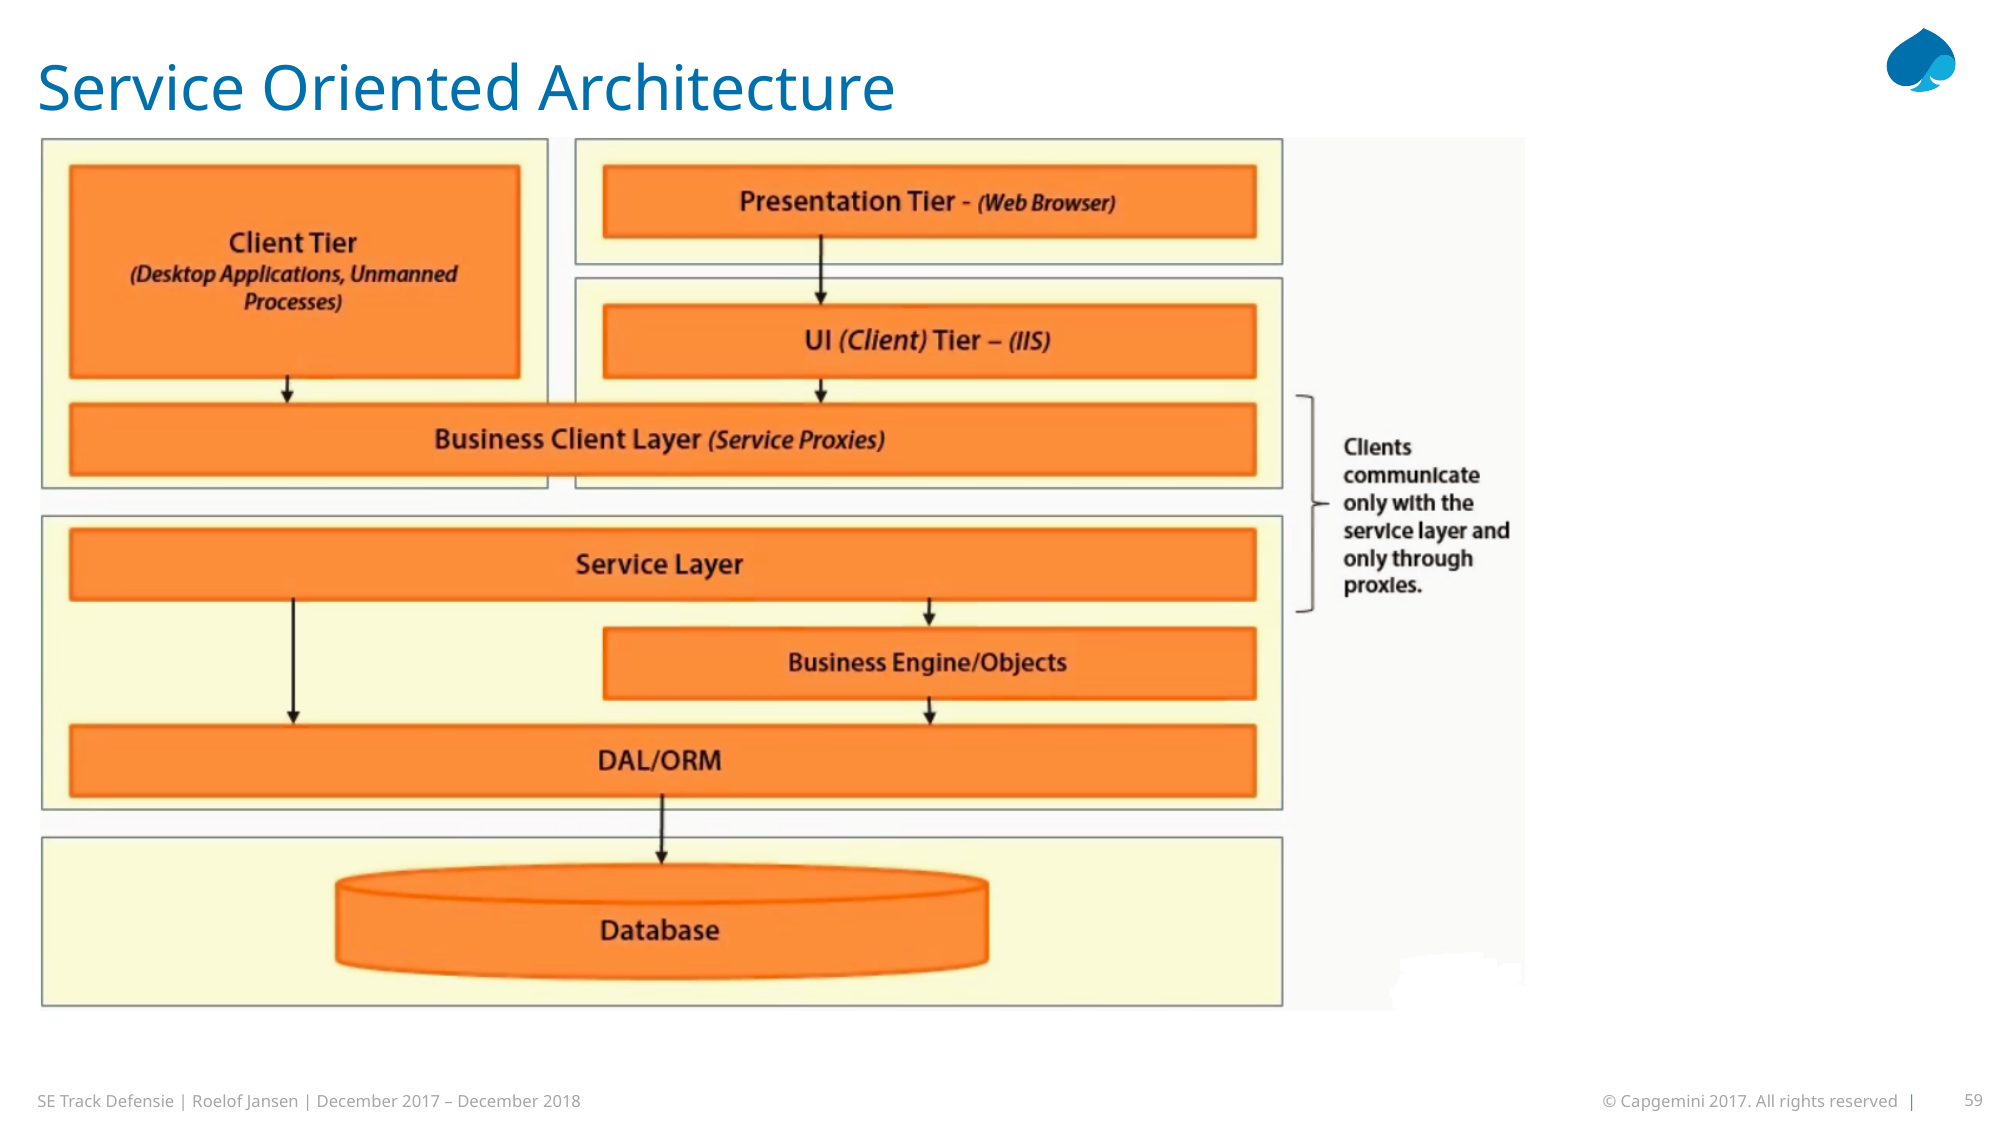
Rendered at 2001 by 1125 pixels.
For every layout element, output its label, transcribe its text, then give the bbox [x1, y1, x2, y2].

title Service Oriented Architecture [37, 0, 1863, 182]
picture [40, 137, 1525, 1012]
